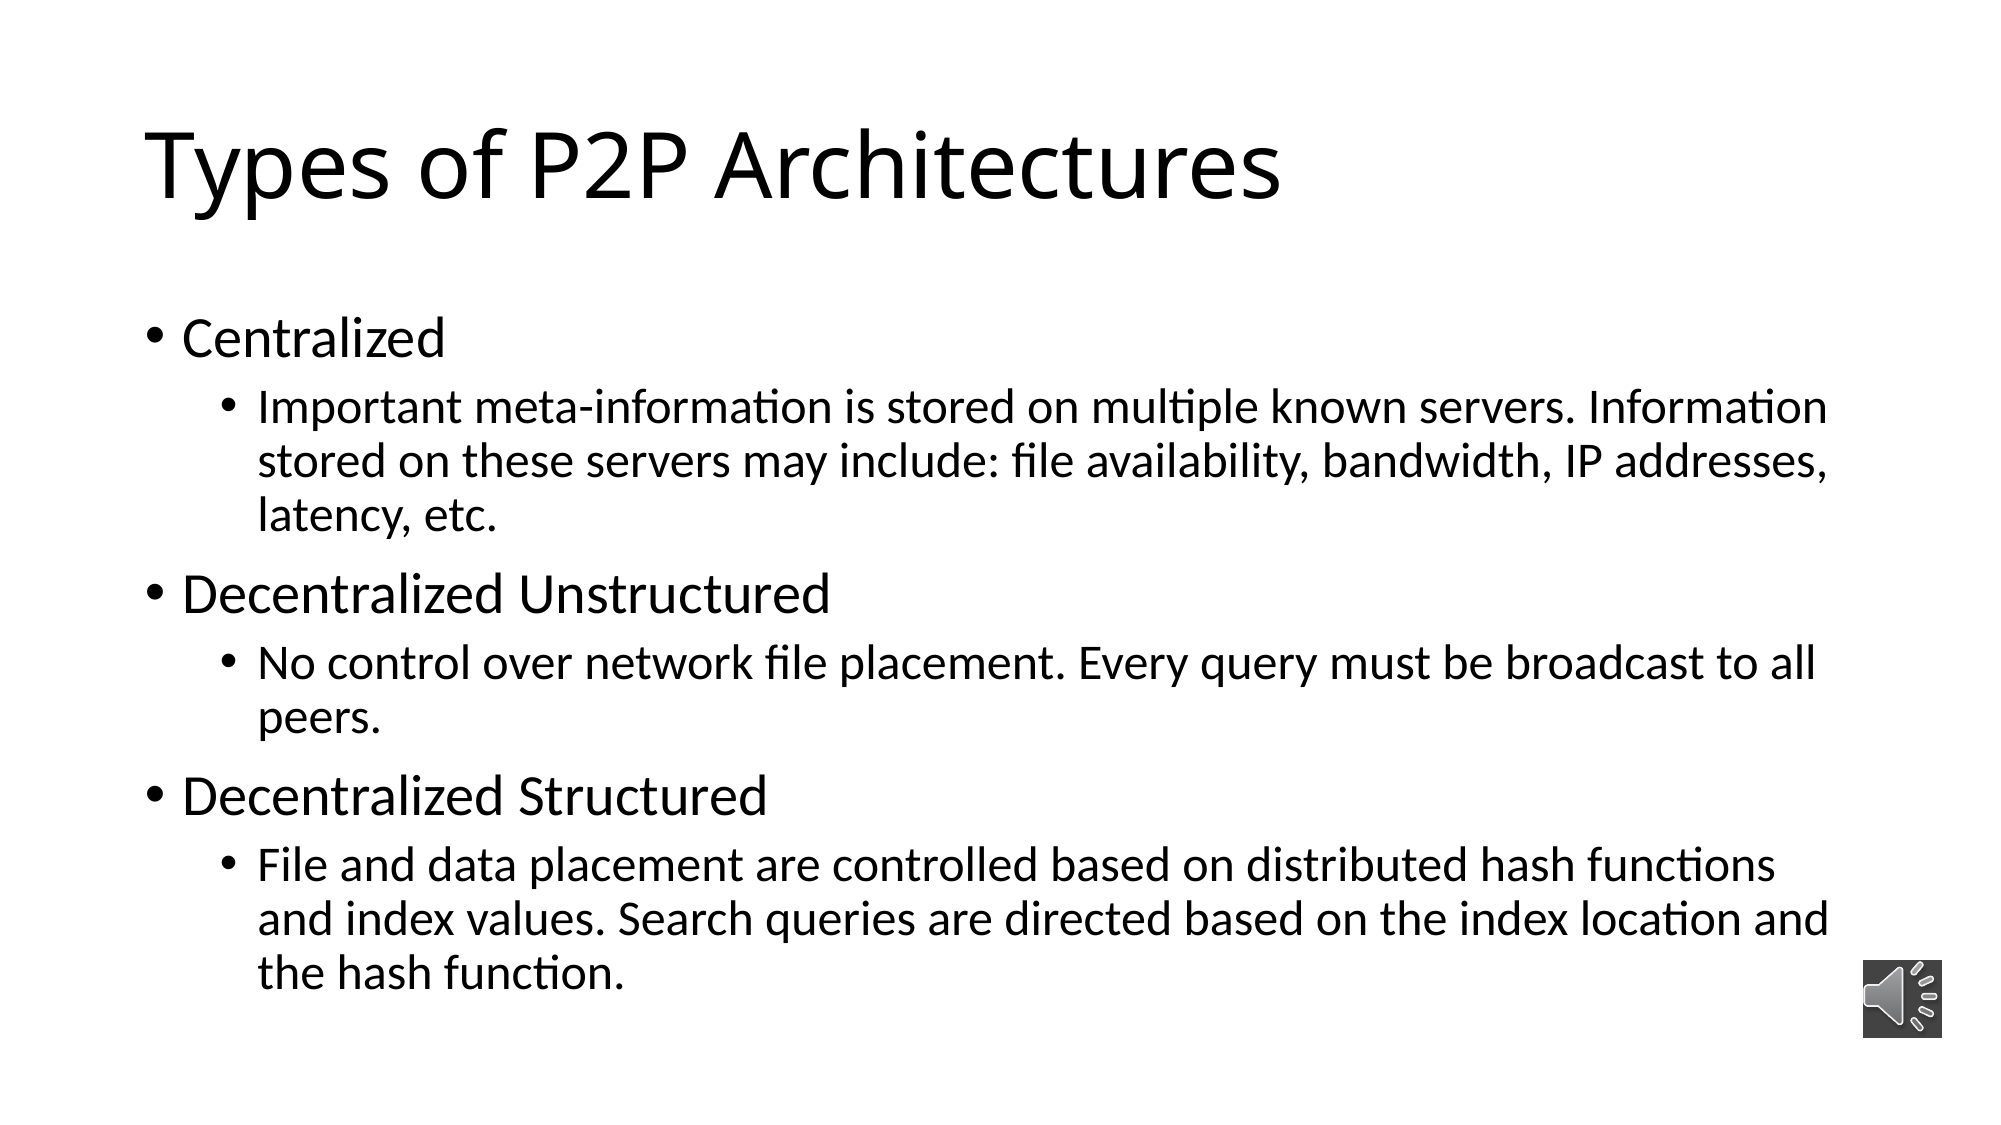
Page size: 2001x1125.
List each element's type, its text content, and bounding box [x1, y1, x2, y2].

list Centralized Important meta-information is stored on multiple known servers. Information stored on these servers may include: file availability, bandwidth, IP addresses, latency, etc. Decentralized Unstructured No control over network file placement. Every query must be broadcast to all peers. Decentralized Structured File and data placement are controlled based on distributed hash functions and index values. Search queries are directed based on the index location and the hash function. [136, 298, 1863, 1014]
title Types of P2P Architectures [136, 59, 1863, 278]
picture [1862, 958, 1943, 1040]
